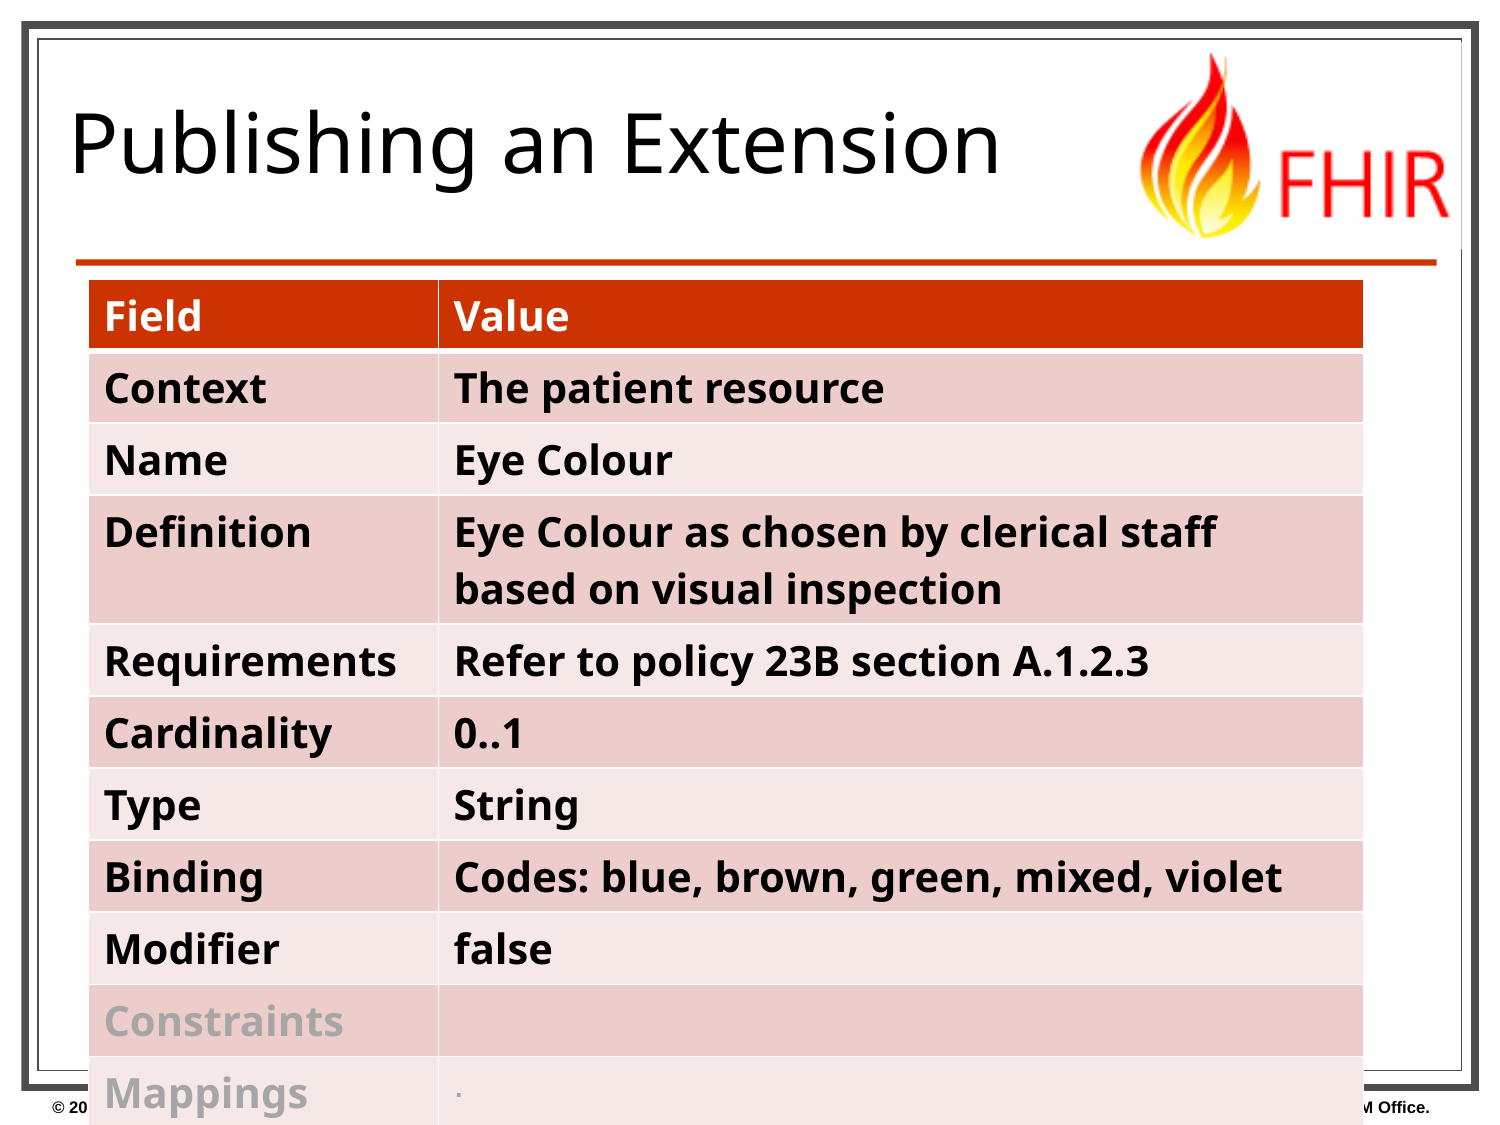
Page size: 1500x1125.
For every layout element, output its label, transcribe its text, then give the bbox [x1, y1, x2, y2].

table_cell Mappings [89, 1057, 438, 1125]
title Publishing an Extension [53, 54, 1128, 244]
table_cell Definition [89, 496, 438, 623]
table_cell Binding [89, 841, 438, 911]
table_cell Type [89, 769, 438, 839]
table_cell Eye Colour as chosen by clerical staff based on visual inspection [439, 496, 1363, 623]
table_cell Refer to policy 23B section A.1.2.3 [439, 625, 1363, 695]
table_cell Codes: blue, brown, green, mixed, violet [439, 841, 1363, 911]
table_cell Cardinality [89, 697, 438, 767]
table_cell Constraints [89, 985, 438, 1056]
table_cell String [439, 769, 1363, 839]
table_cell Context [89, 354, 438, 422]
table_cell Name [89, 424, 438, 494]
table_cell Eye Colour [439, 424, 1363, 494]
table_cell [439, 985, 1363, 1056]
table_cell . [439, 1057, 1363, 1125]
table_cell Modifier [89, 913, 438, 984]
picture [1128, 42, 1462, 249]
table_cell The patient resource [439, 354, 1363, 422]
table_header Field [89, 280, 438, 348]
table_cell 0..1 [439, 697, 1363, 767]
table_cell Requirements [89, 625, 438, 695]
table_cell false [439, 913, 1363, 984]
table_header Value [439, 280, 1363, 348]
